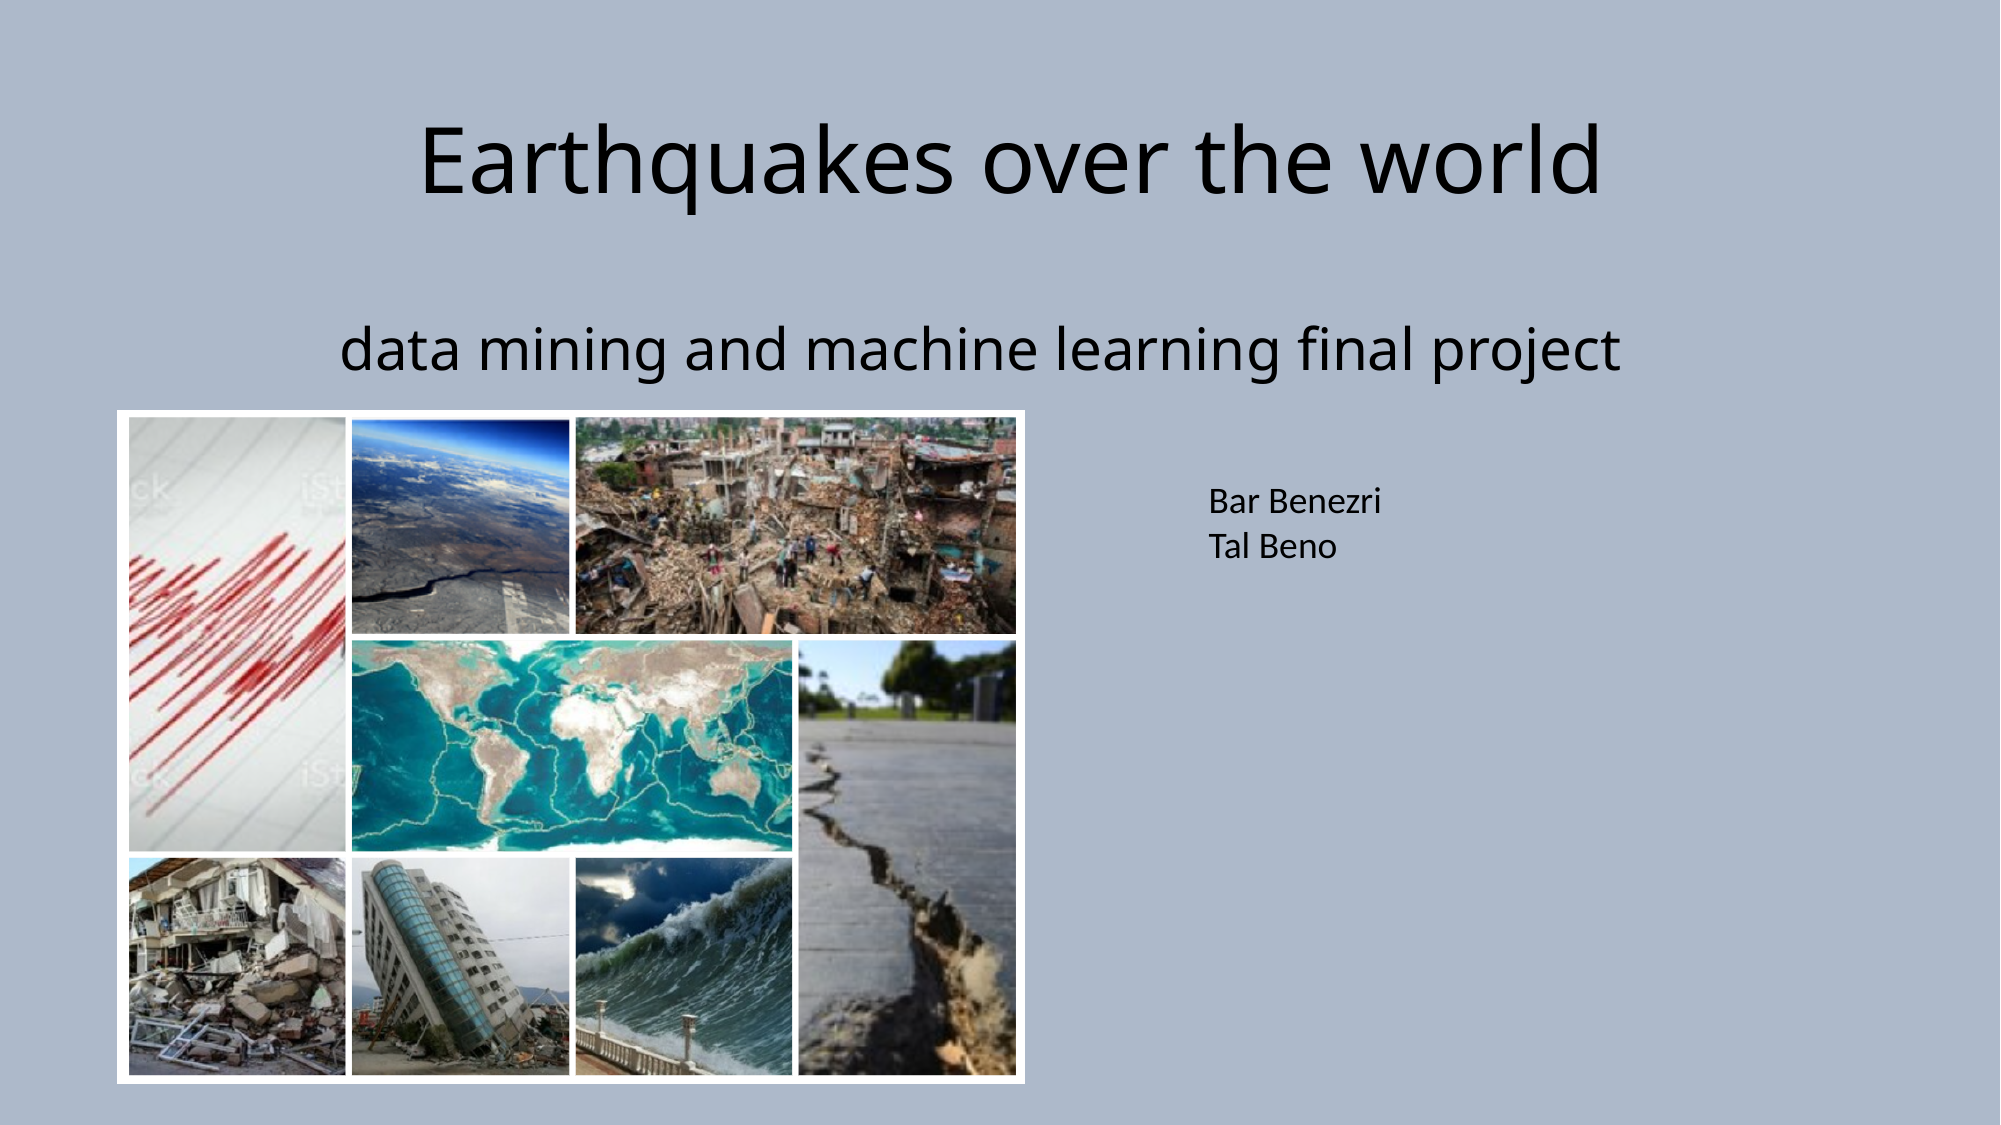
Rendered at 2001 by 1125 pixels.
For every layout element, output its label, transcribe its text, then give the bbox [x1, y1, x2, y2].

picture [116, 410, 1025, 1084]
text_box Bar Benezri Tal Beno [1193, 468, 1843, 574]
title Earthquakes over the world [80, 41, 1920, 222]
text_box data mining and machine learning final project [230, 210, 1731, 391]
